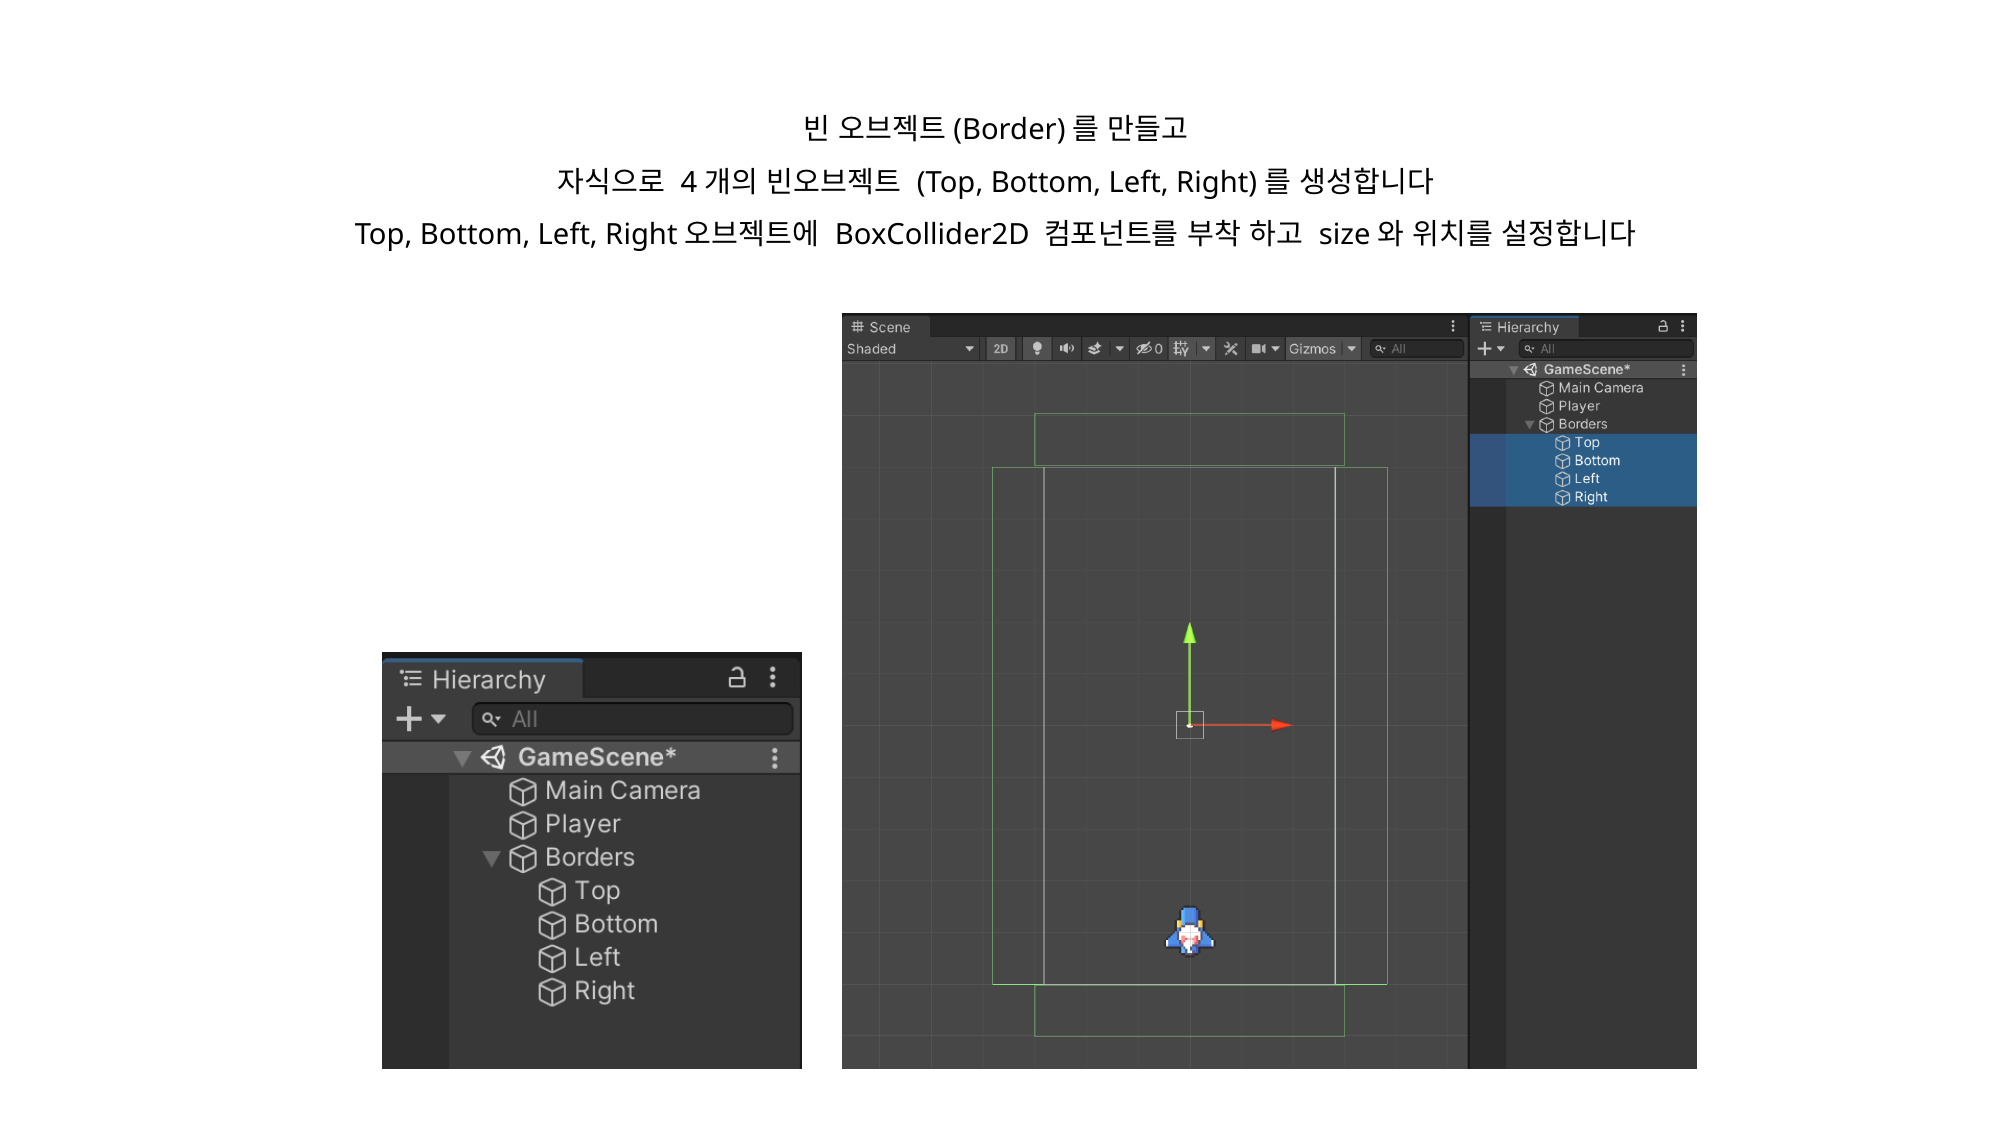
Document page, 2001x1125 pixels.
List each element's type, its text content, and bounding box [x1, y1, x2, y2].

picture [382, 652, 802, 1069]
text_box 빈 오브젝트(Border)를 만들고 자식으로 4개의 빈오브젝트 (Top, Bottom, Left, Right)를 생성합니다 Top, Bottom, Left, Right오브젝트에 BoxCollider2D 컴포넌트를 부착 하고 size와 위치를 설정합니다 [256, 85, 1744, 258]
picture [842, 313, 1697, 1069]
